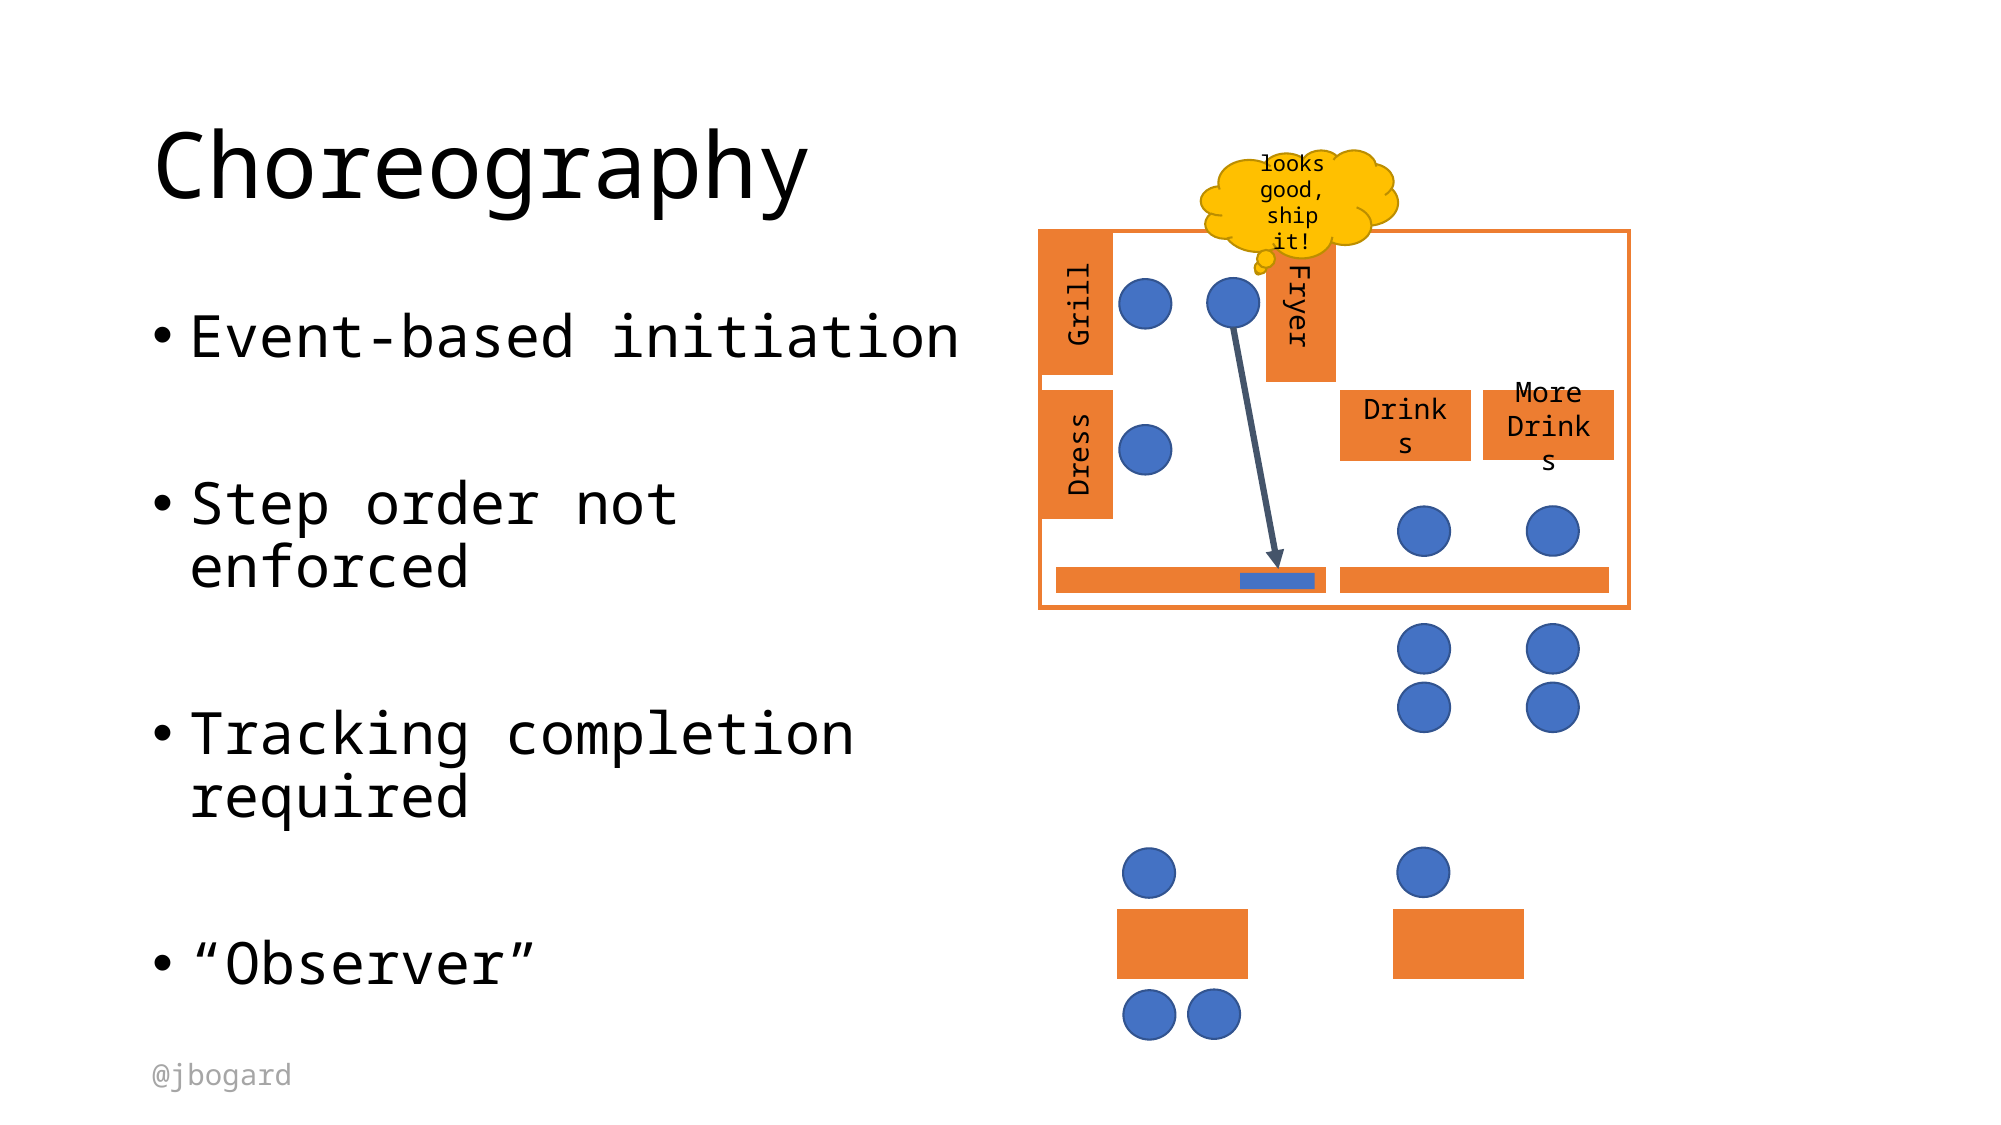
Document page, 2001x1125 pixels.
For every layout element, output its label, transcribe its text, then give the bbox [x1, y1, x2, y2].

text_box [1525, 505, 1580, 557]
text_box [1118, 424, 1173, 476]
text_box [1341, 568, 1608, 591]
text_box [1525, 681, 1580, 734]
text_box [1396, 846, 1451, 899]
text_box [1122, 989, 1177, 1041]
text_box [1394, 910, 1523, 978]
text_box [1118, 278, 1173, 330]
text_box looks good, ship it! [1199, 149, 1400, 276]
text_box [1397, 623, 1452, 675]
text_box [1187, 988, 1242, 1040]
title Choreography [137, 59, 1863, 278]
text_box More Drinks [1485, 391, 1613, 459]
text_box [1397, 505, 1452, 557]
text_box [1039, 230, 1630, 609]
text_box Drinks [1341, 392, 1470, 459]
text_box Grill [1044, 235, 1111, 374]
text_box [1525, 623, 1580, 675]
text_box [1397, 681, 1452, 734]
text_box [1118, 910, 1247, 978]
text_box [1233, 327, 1279, 570]
text_box [1206, 276, 1261, 329]
text_box [1239, 572, 1316, 590]
text_box Dress [1044, 392, 1111, 517]
text_box [1122, 847, 1177, 899]
text_box [1058, 568, 1324, 591]
text_box Fryer [1267, 244, 1335, 381]
list Event-based initiation Step order not enforced Tracking completion required “Observer” [137, 299, 988, 1014]
